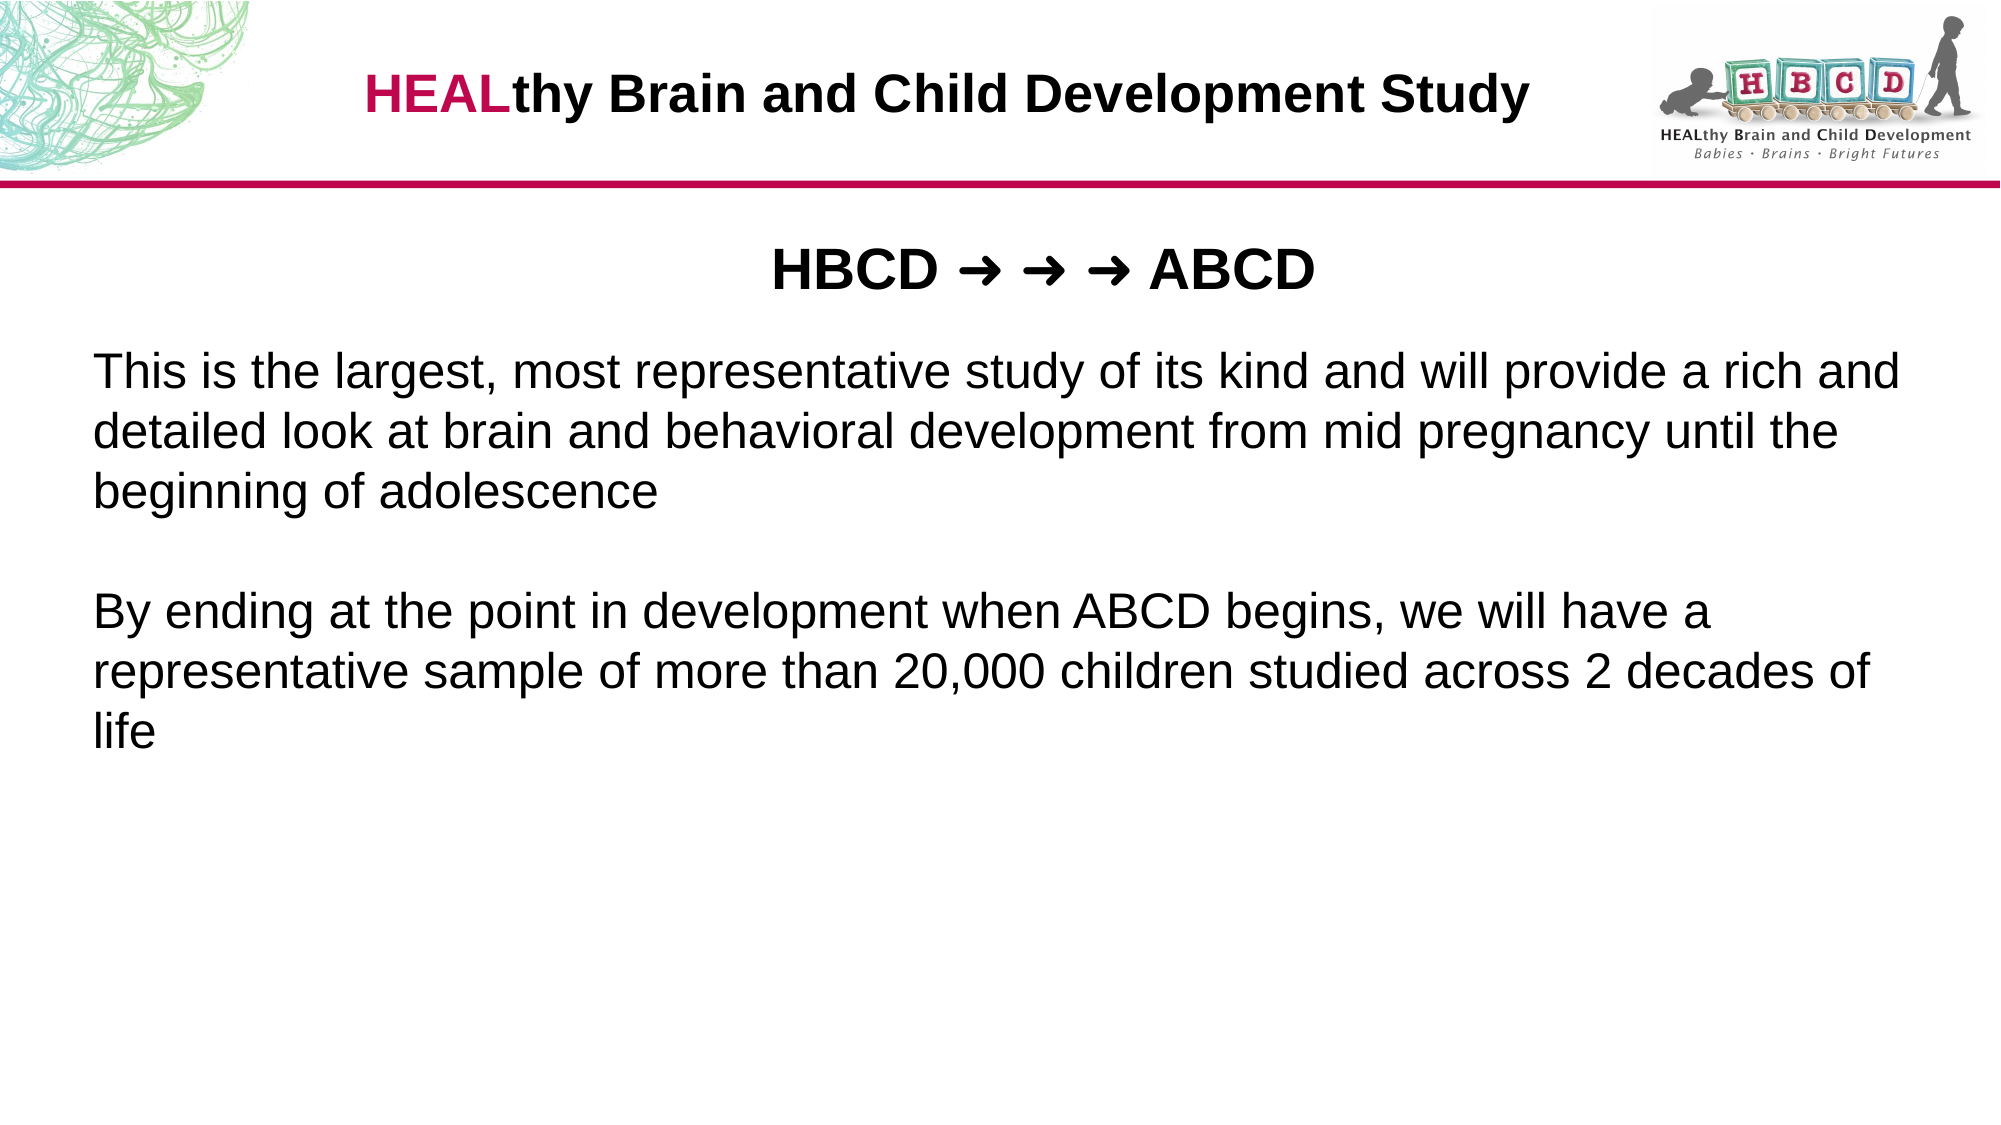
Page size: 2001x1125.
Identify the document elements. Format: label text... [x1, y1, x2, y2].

text_box HBCD ➜ ➜ ➜ ABCD [147, 223, 1867, 309]
text_box This is the largest, most representative study of its kind and will provide a rich and detailed look at brain and behavioral development from mid pregnancy until the beginning of adolescence By ending at the point in development when ABCD begins, we will have a representative sample of more than 20,000 children studied across 2 decades of life [77, 330, 1936, 811]
picture [1651, 4, 1986, 177]
picture [0, 1, 250, 174]
